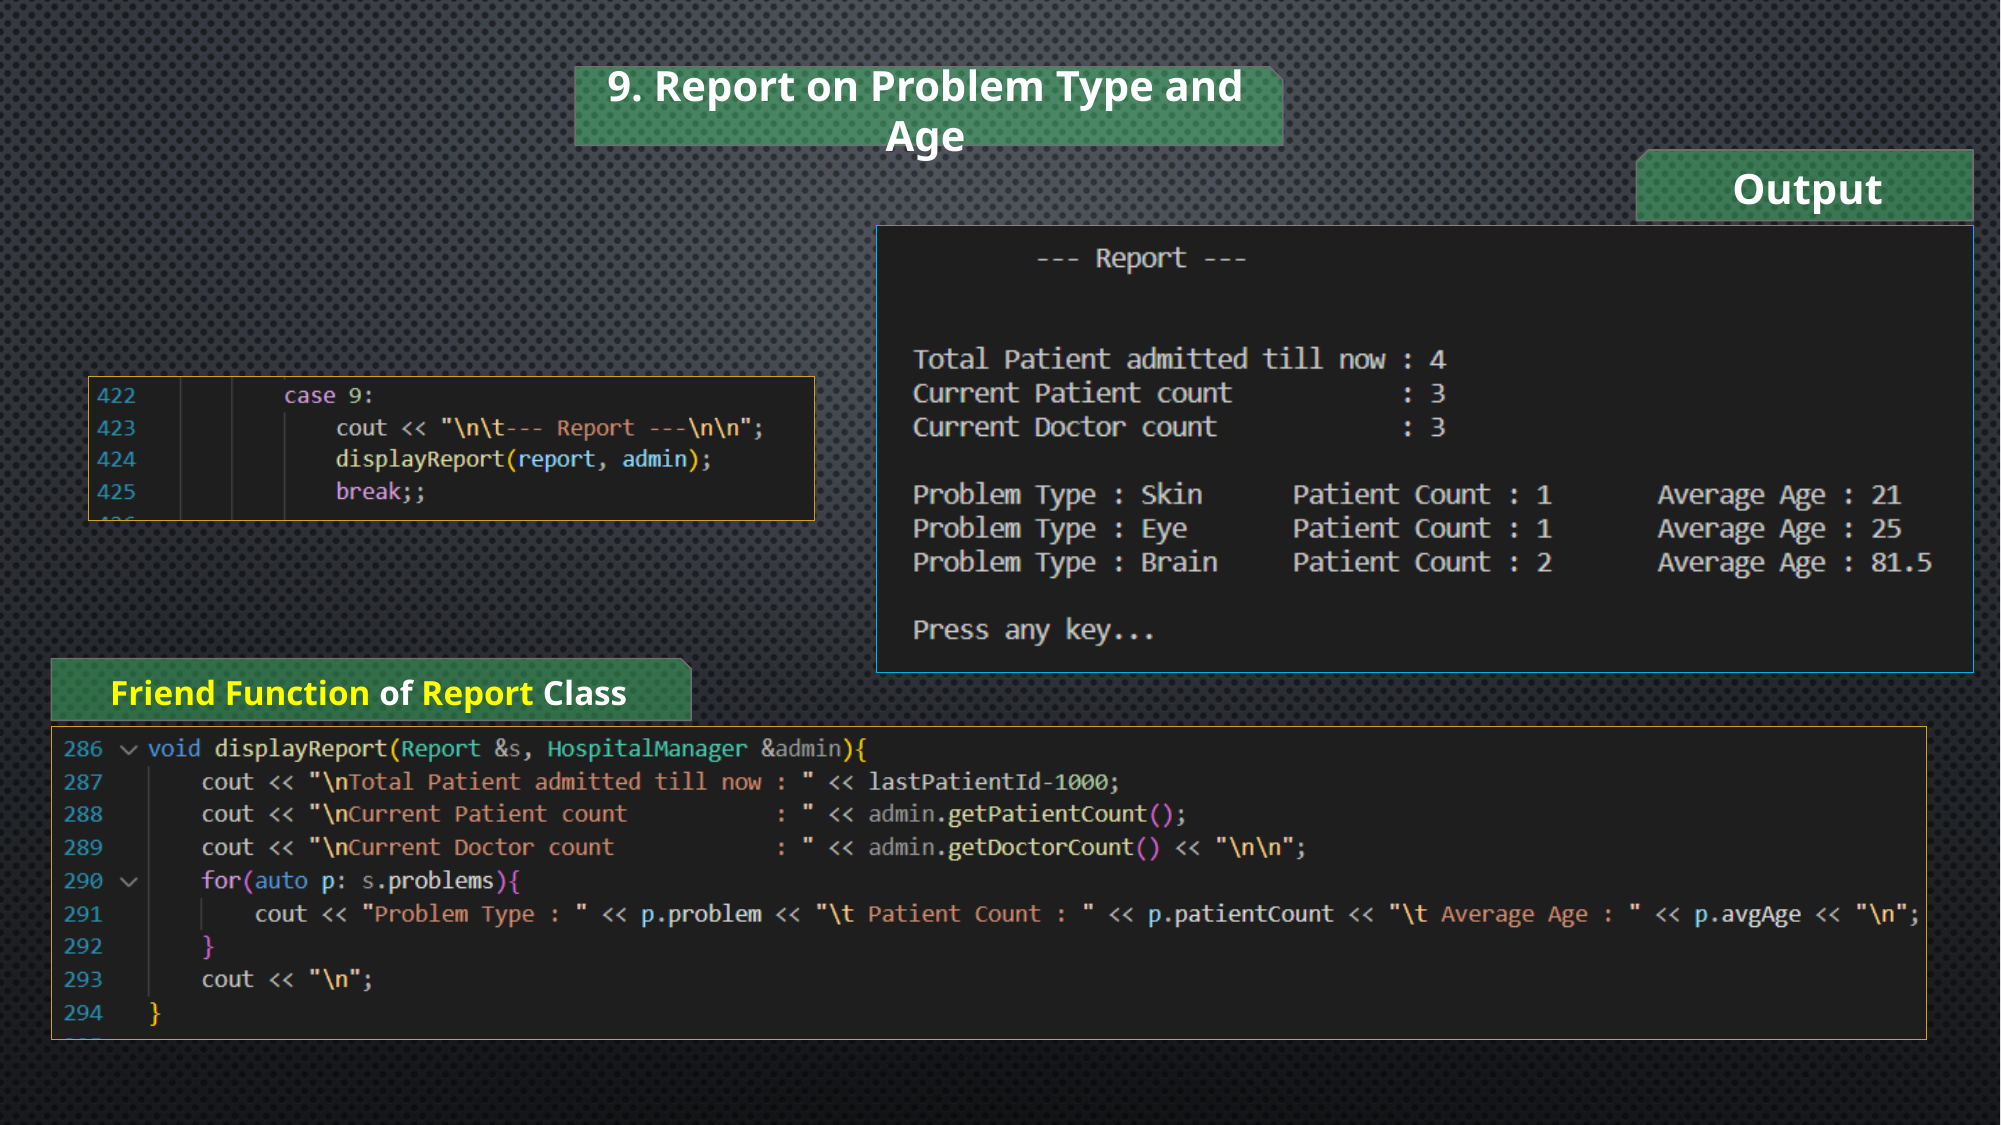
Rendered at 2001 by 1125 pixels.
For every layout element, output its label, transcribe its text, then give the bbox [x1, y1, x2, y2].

text_box Friend Function of Report Class [50, 657, 692, 722]
text_box 9. Report on Problem Type and Age [574, 66, 1284, 147]
picture [51, 726, 1927, 1040]
picture [878, 227, 1972, 671]
text_box Output [1635, 149, 1974, 222]
picture [88, 376, 816, 522]
